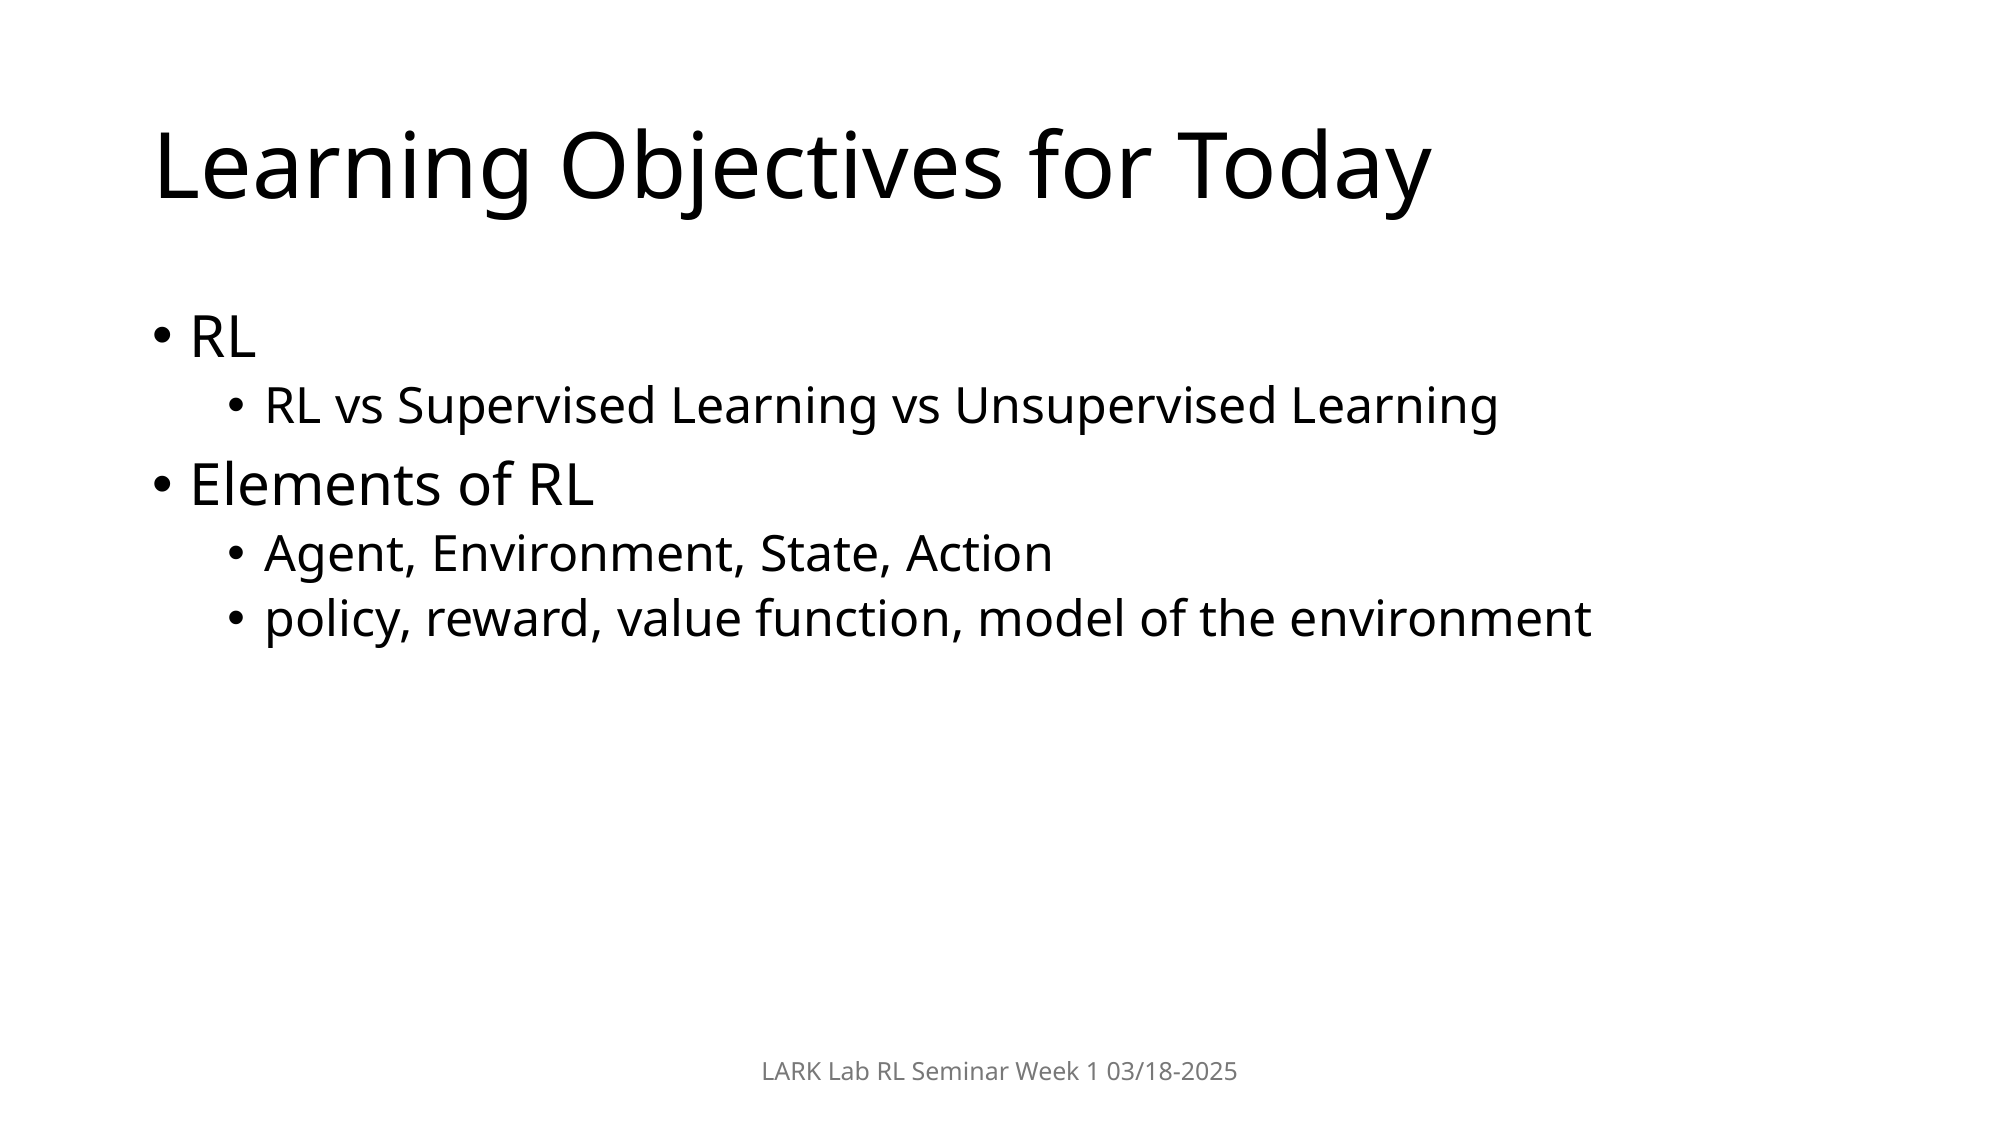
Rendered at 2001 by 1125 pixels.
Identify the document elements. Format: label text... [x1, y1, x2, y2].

footer LARK Lab RL Seminar Week 1 03/18-2025 [662, 1042, 1338, 1103]
title Learning Objectives for Today [137, 59, 1863, 278]
list RL RL vs Supervised Learning vs Unsupervised Learning Elements of RL Agent, Environment, State, Action policy, reward, value function, model of the environment [137, 299, 1863, 1014]
